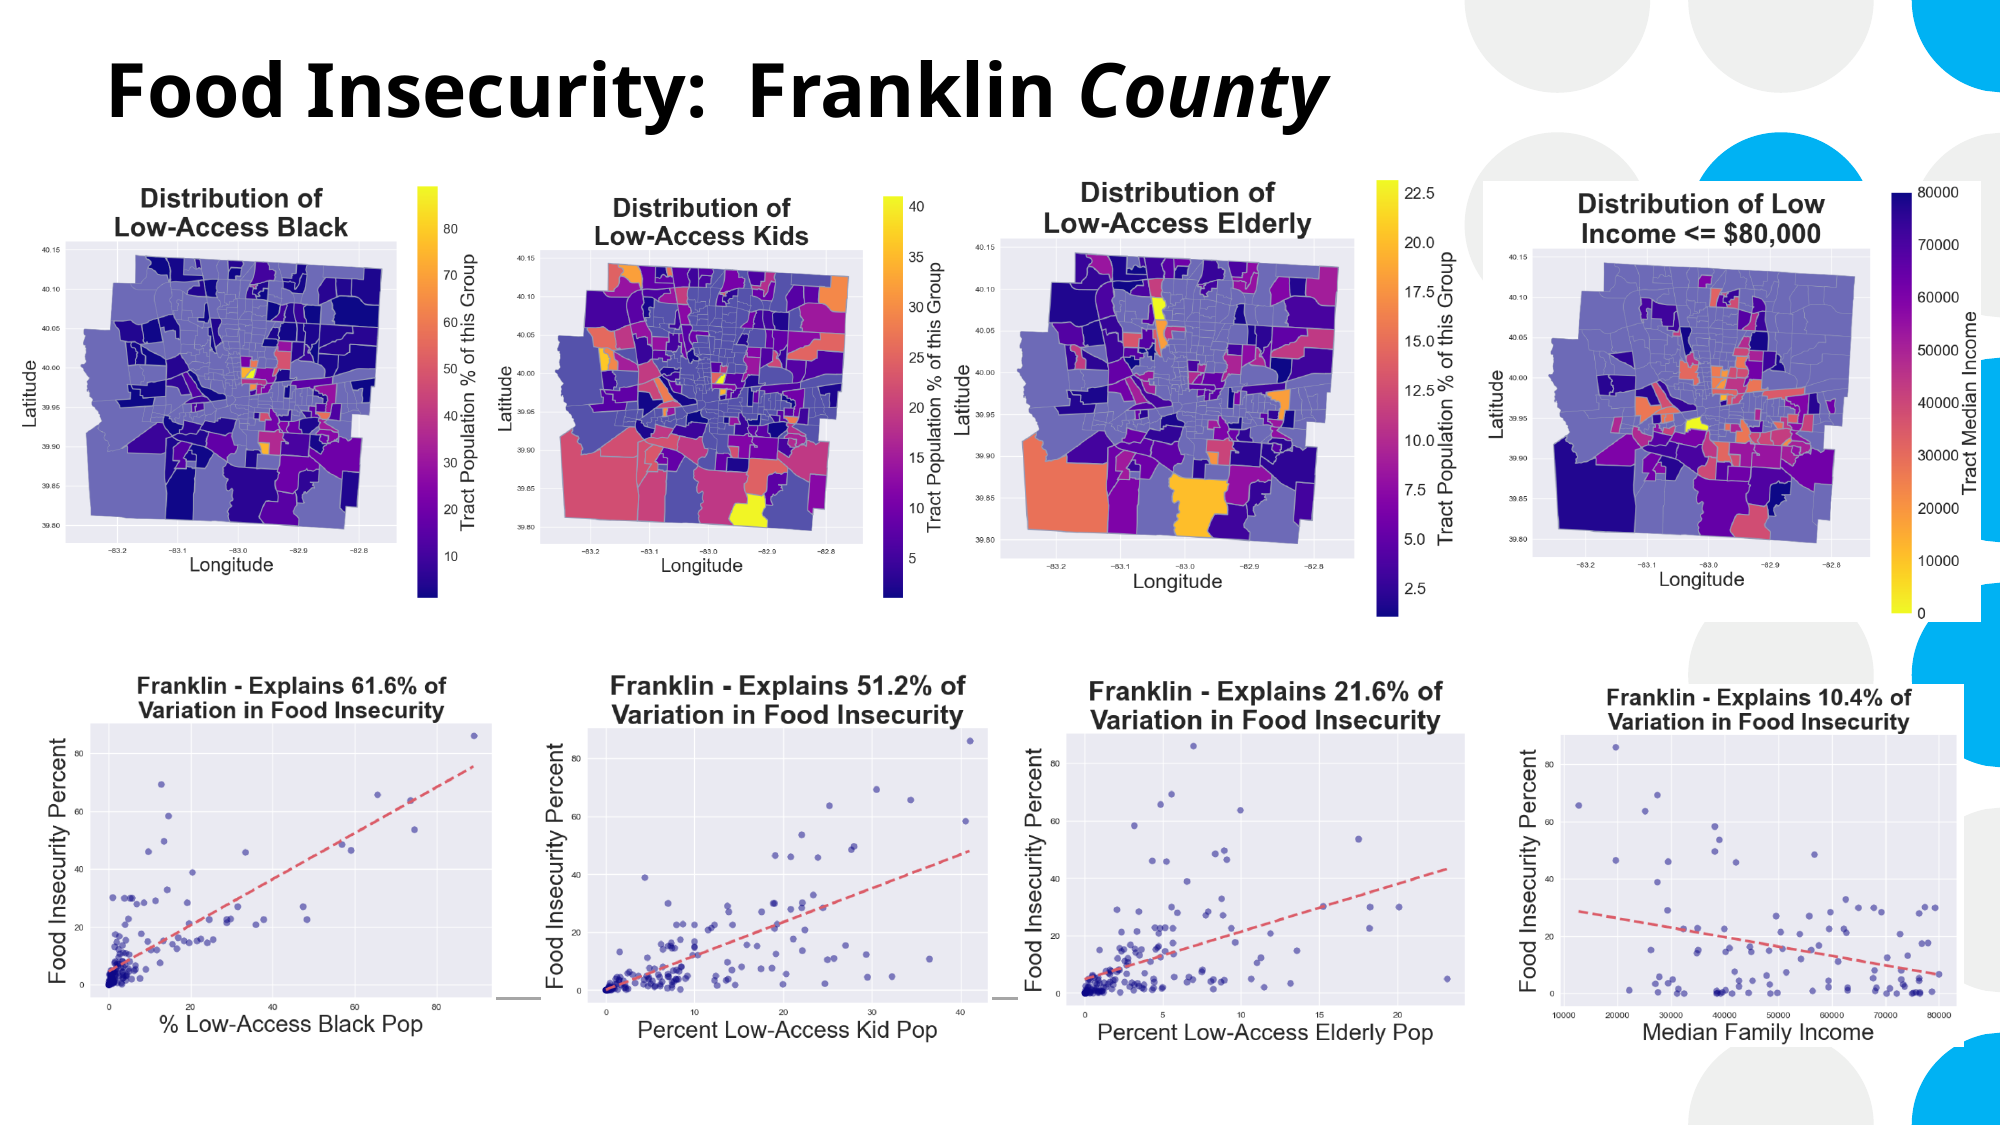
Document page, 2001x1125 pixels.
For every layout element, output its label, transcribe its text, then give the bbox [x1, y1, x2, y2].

picture [495, 192, 946, 599]
picture [954, 174, 1459, 620]
picture [16, 182, 479, 599]
picture [45, 670, 496, 1040]
title Food Insecurity: Franklin County [90, 34, 1892, 140]
picture [1483, 181, 1981, 622]
picture [541, 670, 992, 1047]
picture [1018, 675, 1469, 1047]
picture [1513, 684, 1964, 1047]
